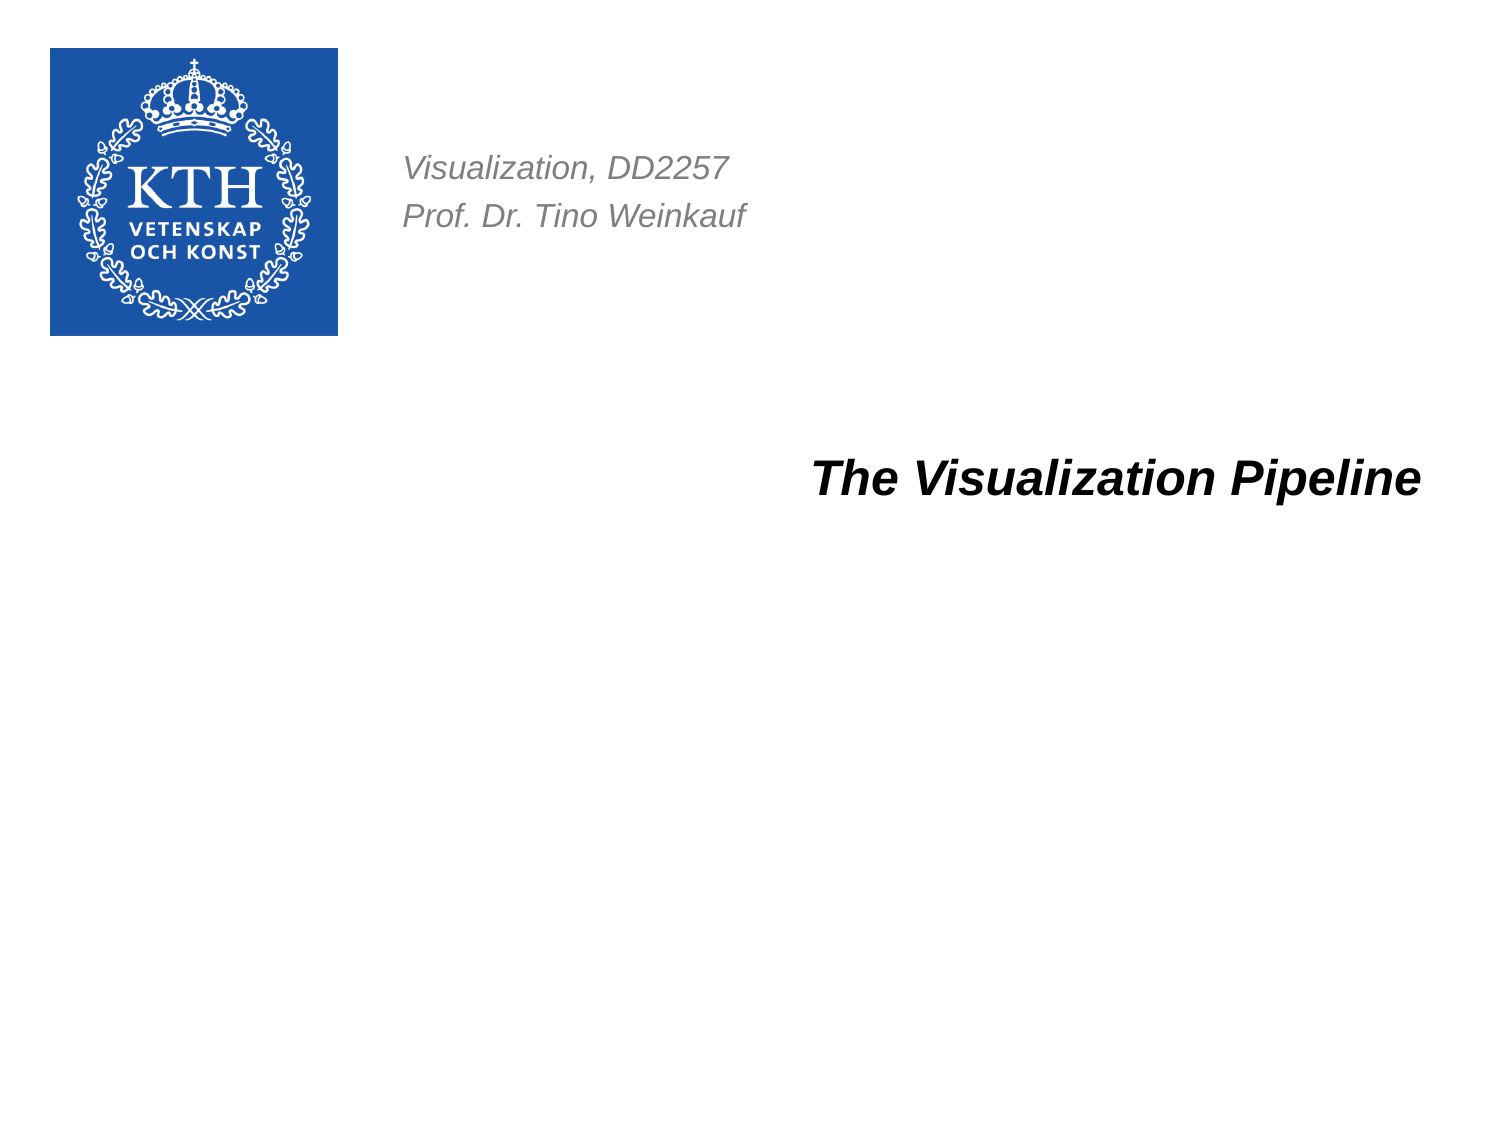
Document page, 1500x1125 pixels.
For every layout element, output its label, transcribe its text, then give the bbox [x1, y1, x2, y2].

picture [50, 48, 338, 336]
title The Visualization Pipeline [387, 387, 1438, 513]
